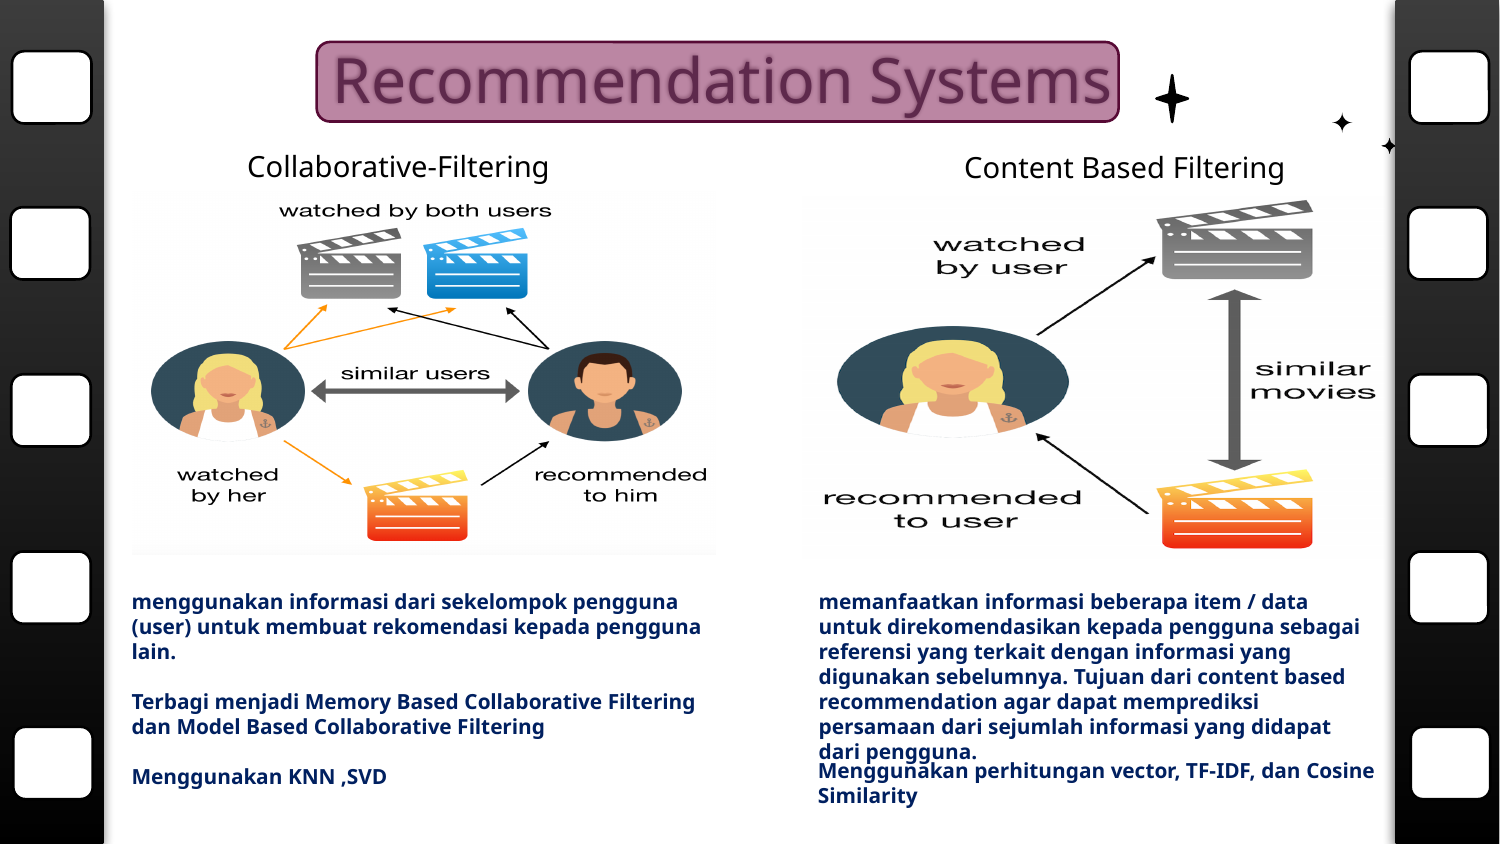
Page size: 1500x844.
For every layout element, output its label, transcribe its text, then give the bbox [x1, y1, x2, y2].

title Recommendation Systems [112, 26, 1355, 120]
text_box menggunakan informasi dari sekelompok pengguna (user) untuk membuat rekomendasi kepada pengguna lain. Terbagi menjadi Memory Based Collaborative Filtering dan Model Based Collaborative Filtering Menggunakan KNN ,SVD [116, 581, 755, 796]
text_box Collaborative-Filtering [186, 140, 611, 189]
text_box Menggunakan perhitungan vector, TF-IDF, dan Cosine Similarity [802, 750, 1376, 815]
text_box Content Based Filtering [749, 142, 1376, 192]
picture [802, 195, 1381, 560]
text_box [1381, 0, 1500, 844]
text_box [1332, 112, 1353, 133]
text_box [316, 41, 1119, 122]
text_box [0, 0, 104, 844]
text_box [1156, 75, 1188, 123]
text_box memanfaatkan informasi beberapa item / data untuk direkomendasikan kepada pengguna sebagai referensi yang terkait dengan informasi yang digunakan sebelumnya. Tujuan dari content based recommendation agar dapat memprediksi persamaan dari sejumlah informasi yang didapat dari pengguna. [803, 581, 1376, 750]
picture [132, 190, 717, 555]
